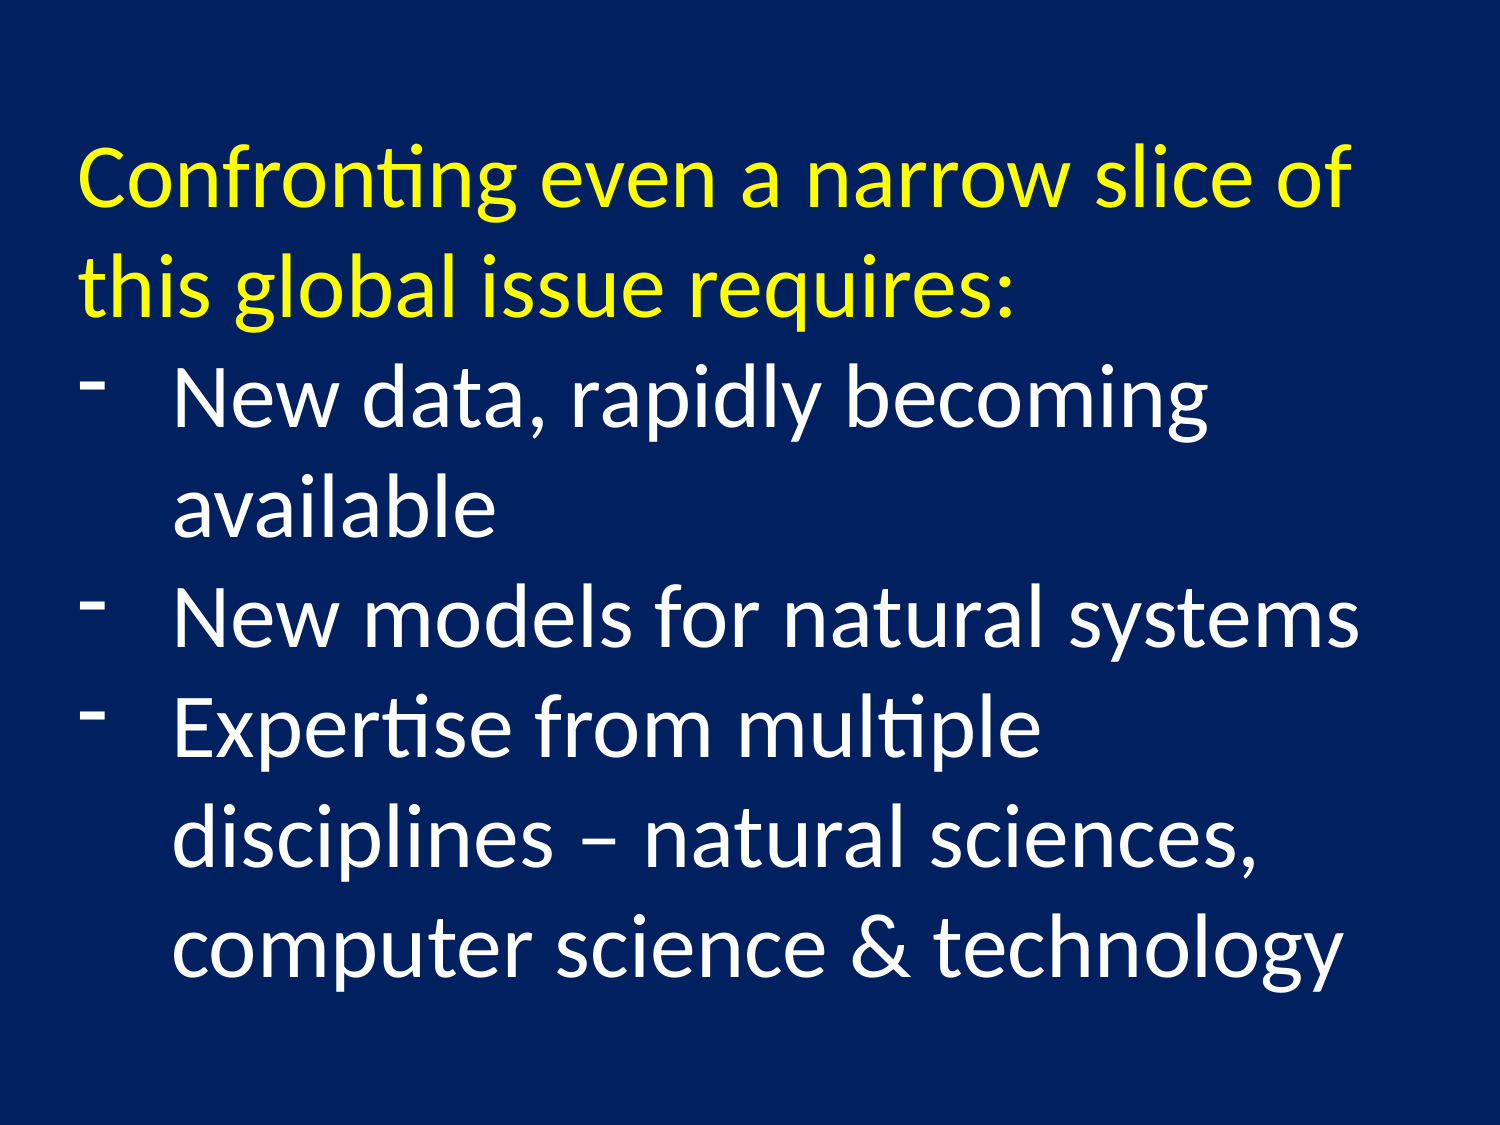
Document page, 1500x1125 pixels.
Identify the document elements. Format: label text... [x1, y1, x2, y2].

text_box Confronting even a narrow slice of this global issue requires: New data, rapidly becoming available New models for natural systems Expertise from multiple disciplines – natural sciences, computer science & technology [62, 108, 1450, 1004]
